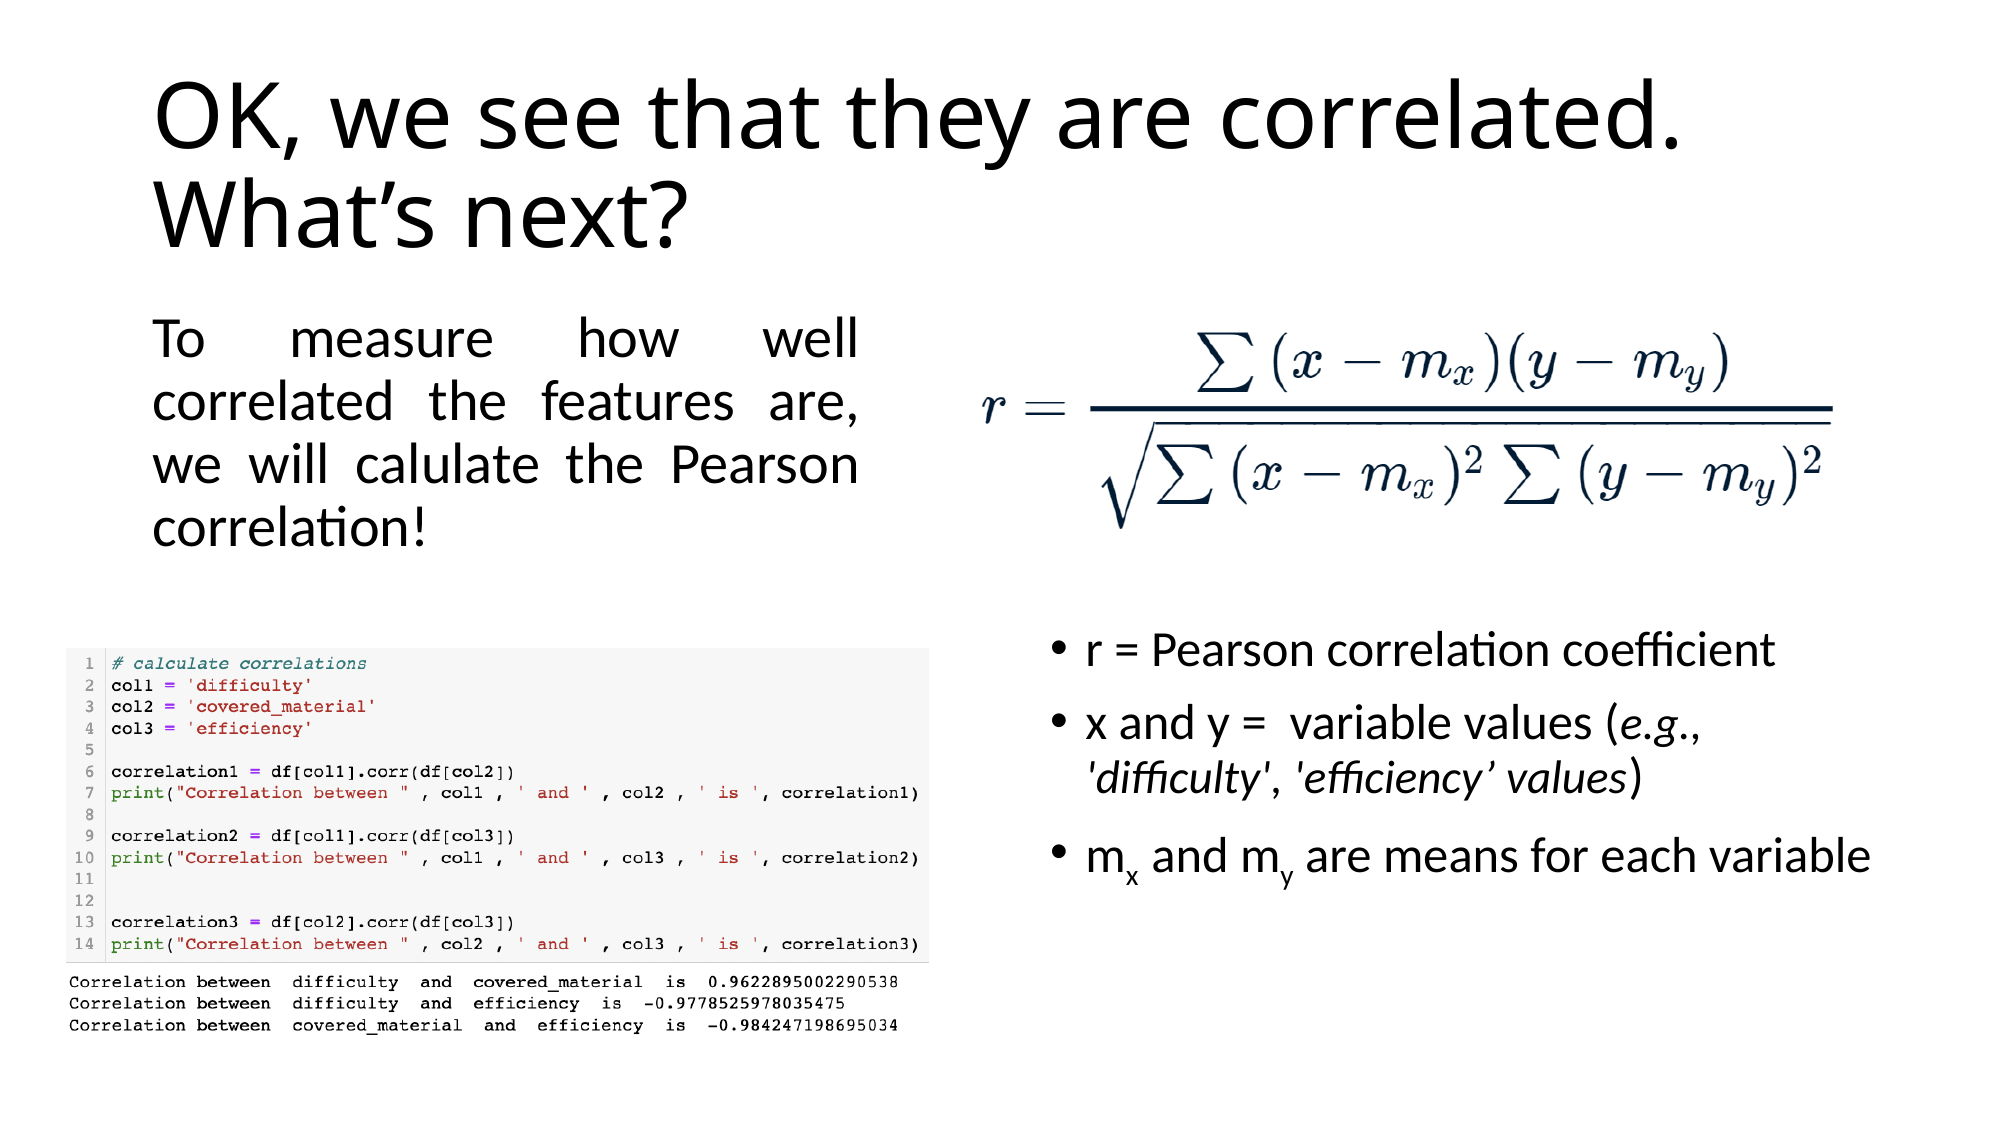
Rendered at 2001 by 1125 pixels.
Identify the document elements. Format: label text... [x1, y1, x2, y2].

picture [856, 277, 2000, 566]
title OK, we see that they are correlated. What’s next? [137, 59, 1863, 278]
picture [66, 648, 929, 1047]
text_box r = Pearson correlation coefficient x and y = variable values (e.g., 'difficulty', 'efficiency’ values) mx and my are means for each variable [1035, 615, 1898, 950]
list To measure how well correlated the features are, we will calulate the Pearson correlation! [137, 299, 875, 608]
